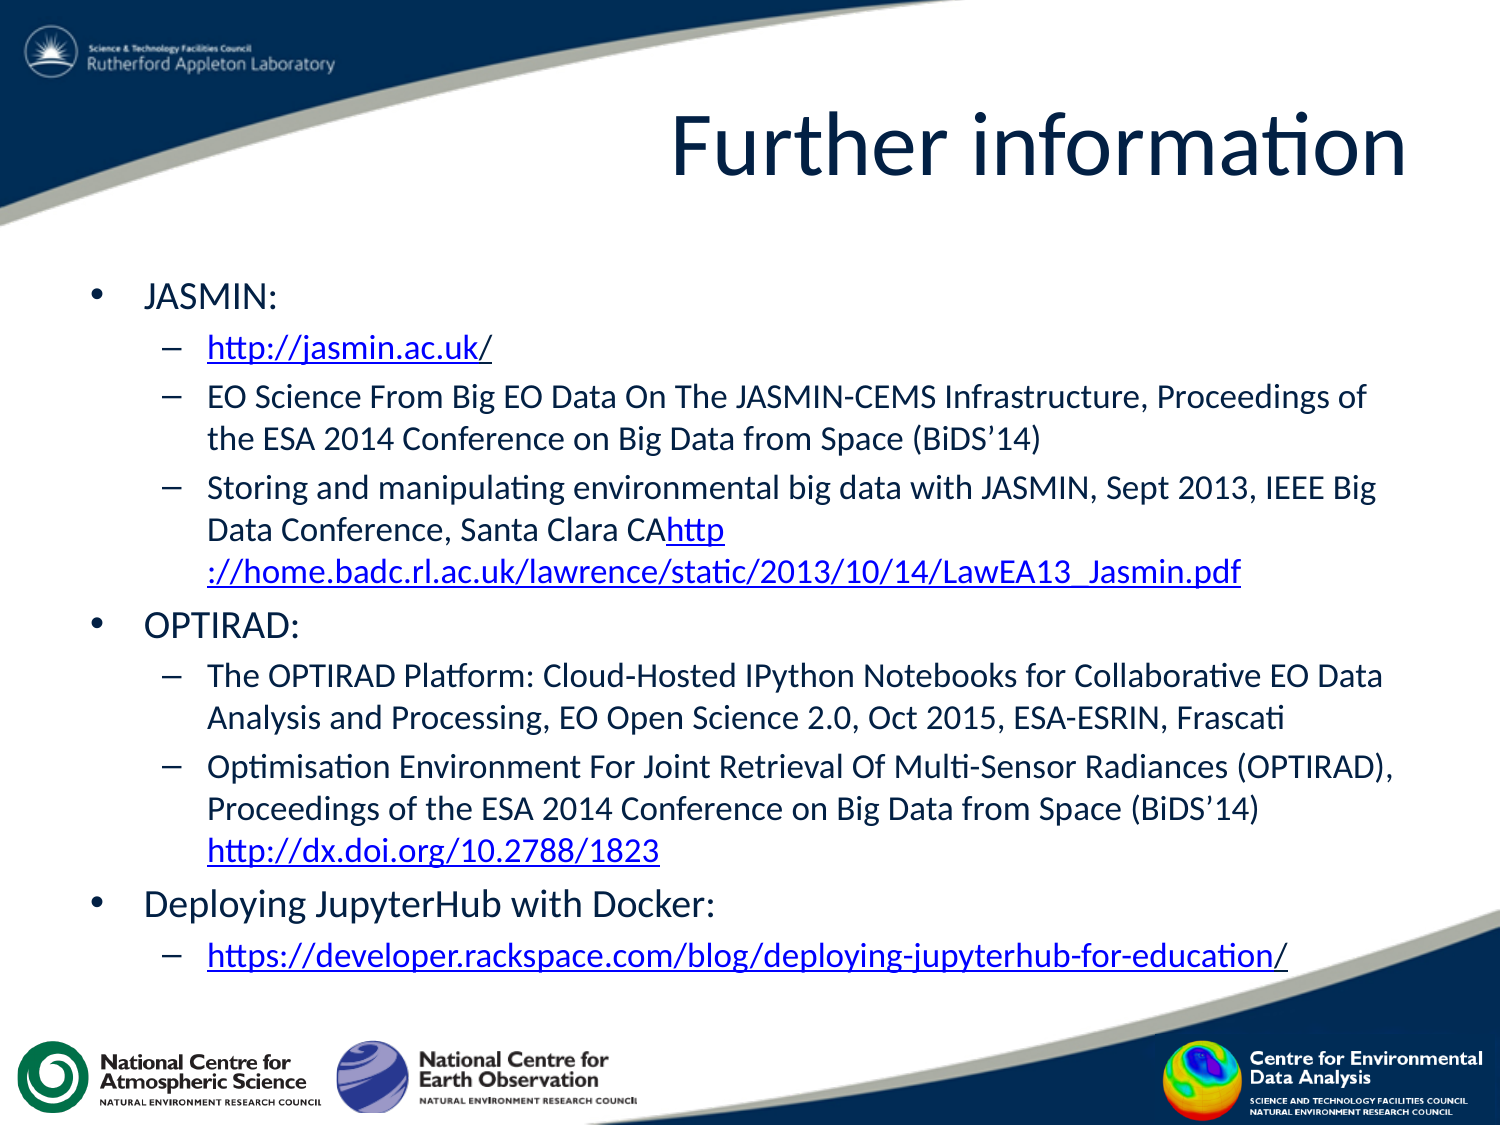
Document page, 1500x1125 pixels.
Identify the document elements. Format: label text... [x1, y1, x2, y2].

picture [569, 902, 1500, 1125]
picture [0, 0, 1008, 239]
list JASMIN: http://jasmin.ac.uk/ EO Science From Big EO Data On The JASMIN-CEMS Infrastructure, Proceedings of the ESA 2014 Conference on Big Data from Space (BiDS’14) Storing and manipulating environmental big data with JASMIN, Sept 2013, IEEE Big Data Conference, Santa Clara CAhttp://home.badc.rl.ac.uk/lawrence/static/2013/10/14/LawEA13_Jasmin.pdf OPTIRAD: The OPTIRAD Platform: Cloud‐Hosted IPython Notebooks for Collaborative EO Data Analysis and Processing, EO Open Science 2.0, Oct 2015, ESA-ESRIN, Frascati Optimisation Environment For Joint Retrieval Of Multi-Sensor Radiances (OPTIRAD), Proceedings of the ESA 2014 Conference on Big Data from Space (BiDS’14) http://dx.doi.org/10.2788/1823 Deploying JupyterHub with Docker: https://developer.rackspace.com/blog/deploying-jupyterhub-for-education/ [75, 262, 1425, 1005]
title Further information [75, 45, 1425, 233]
